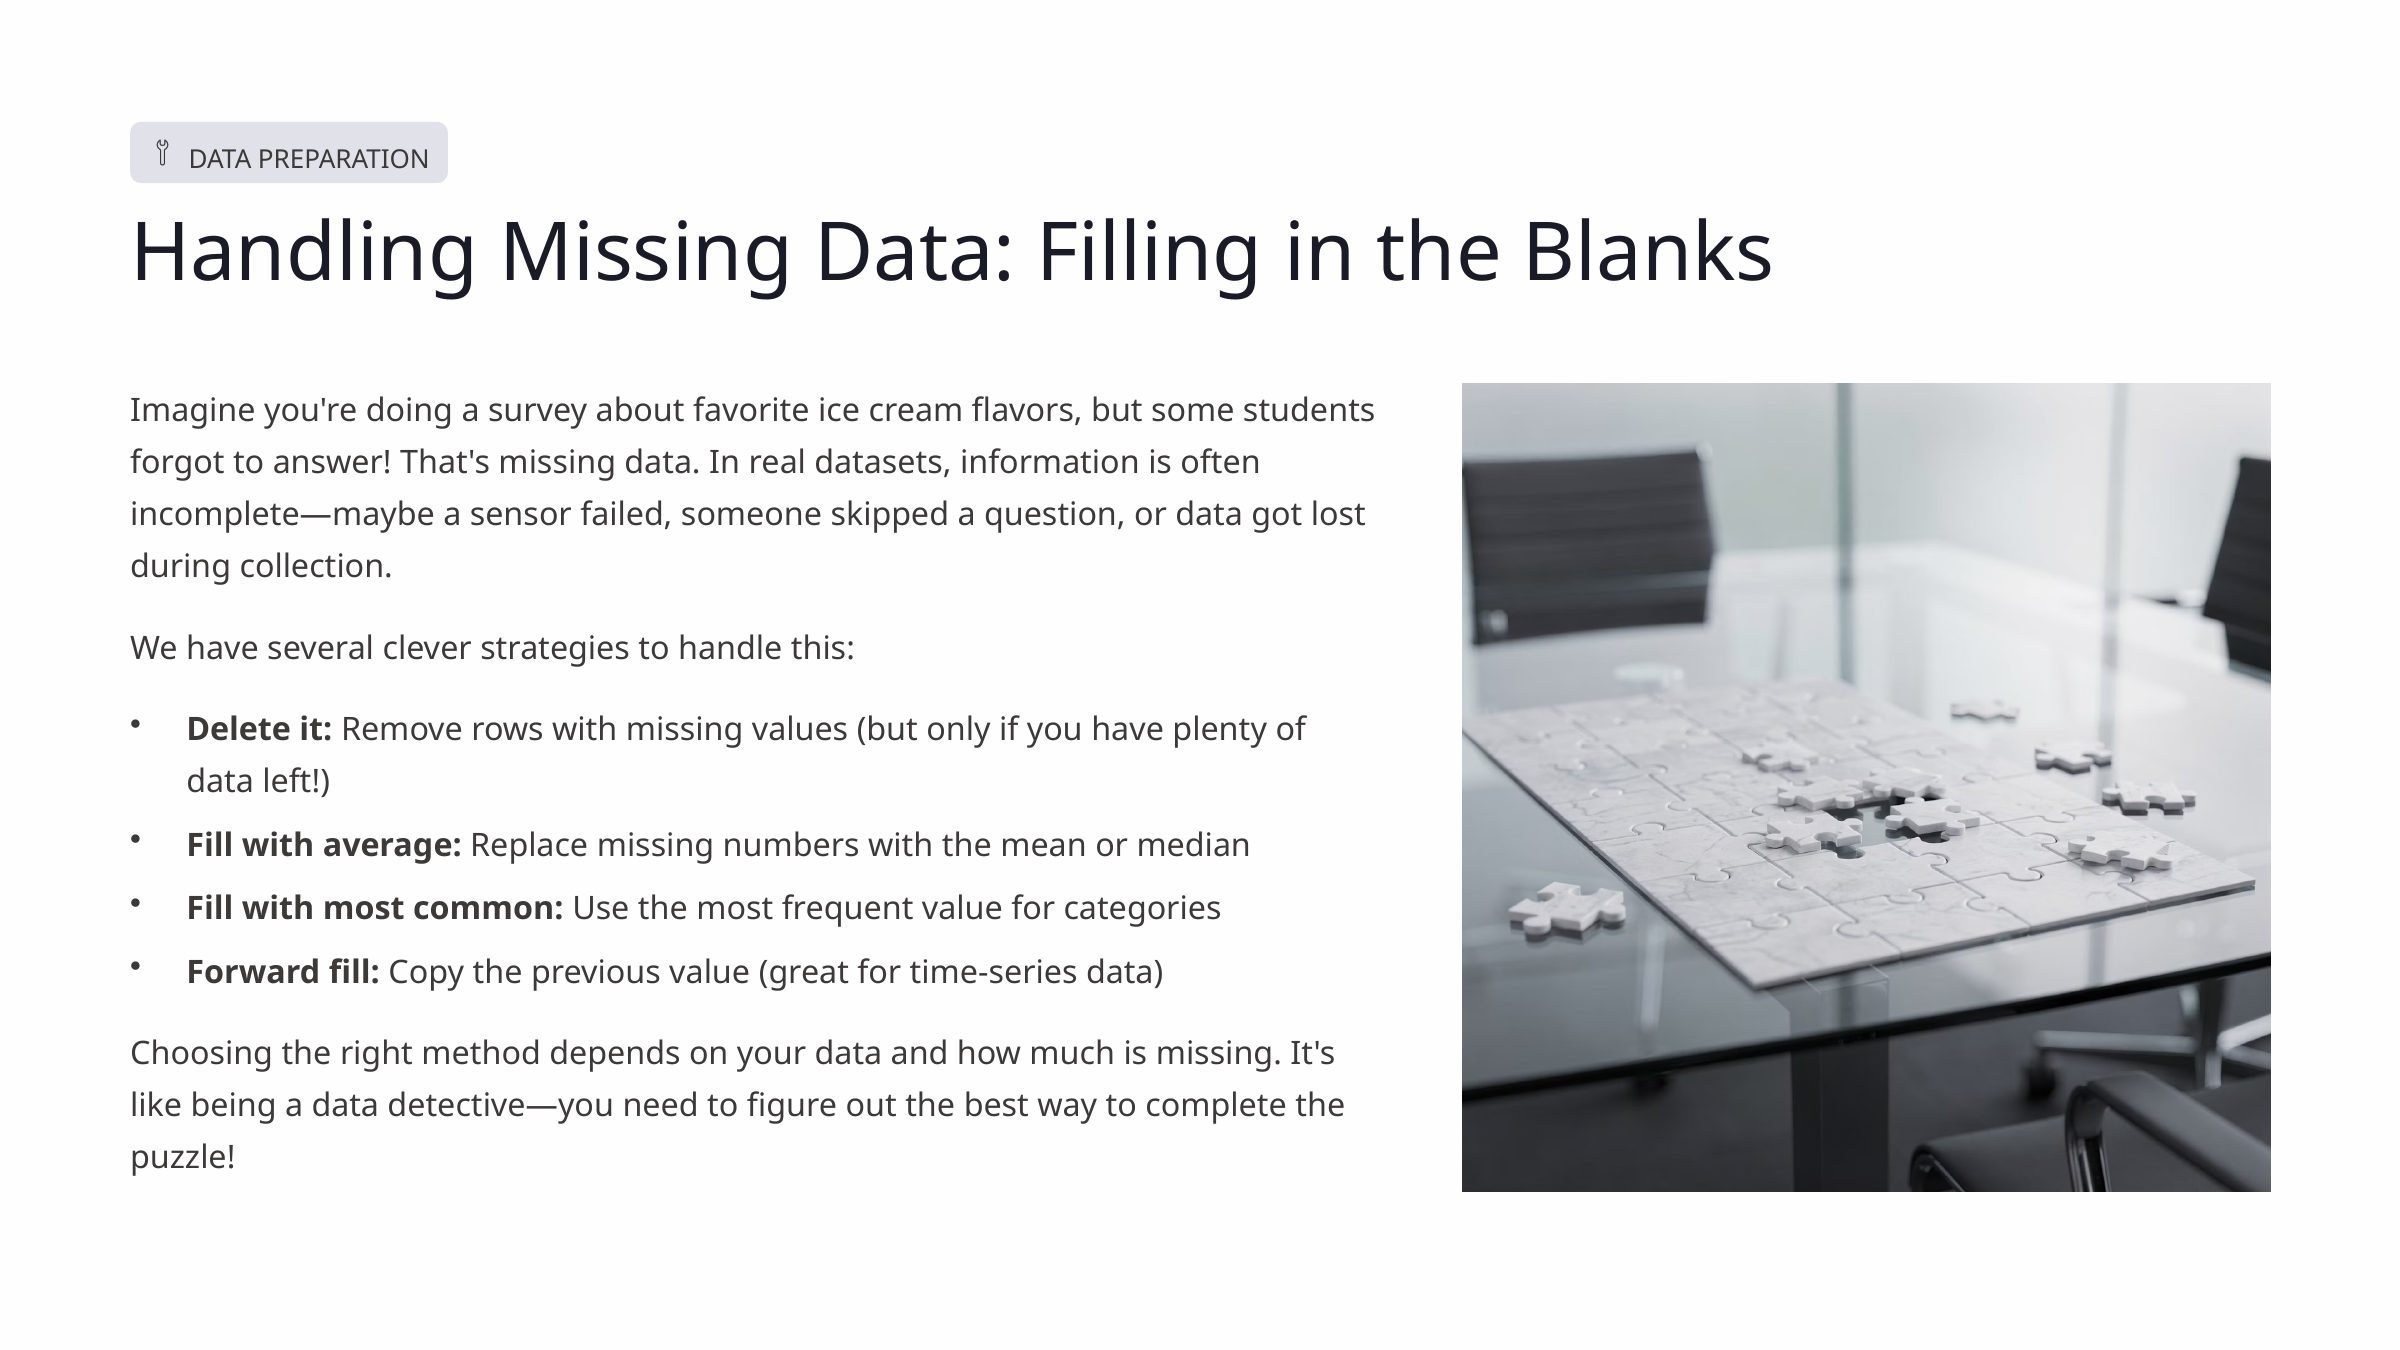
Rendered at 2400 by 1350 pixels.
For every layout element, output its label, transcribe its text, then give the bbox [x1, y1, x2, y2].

text_box Fill with most common: Use the most frequent value for categories [130, 874, 1383, 927]
text_box Choosing the right method depends on your data and how much is missing. It's like being a data detective—you need to figure out the best way to complete the puzzle! [130, 1018, 1383, 1123]
text_box DATA PREPARATION [188, 131, 429, 174]
text_box Delete it: Remove rows with missing values (but only if you have plenty of data left!) [130, 694, 1383, 800]
text_box Forward fill: Copy the previous value (great for time-series data) [130, 937, 1383, 990]
picture [1462, 383, 2271, 1192]
text_box Handling Missing Data: Filling in the Blanks [130, 196, 1731, 298]
text_box Fill with average: Replace missing numbers with the mean or median [130, 810, 1383, 863]
text_box We have several clever strategies to handle this: [130, 613, 1383, 666]
picture [149, 139, 176, 166]
text_box [130, 121, 448, 184]
text_box Imagine you're doing a survey about favorite ice cream flavors, but some students forgot to answer! That's missing data. In real datasets, information is often incomplete—maybe a sensor failed, someone skipped a question, or data got lost during collection. [130, 375, 1383, 585]
